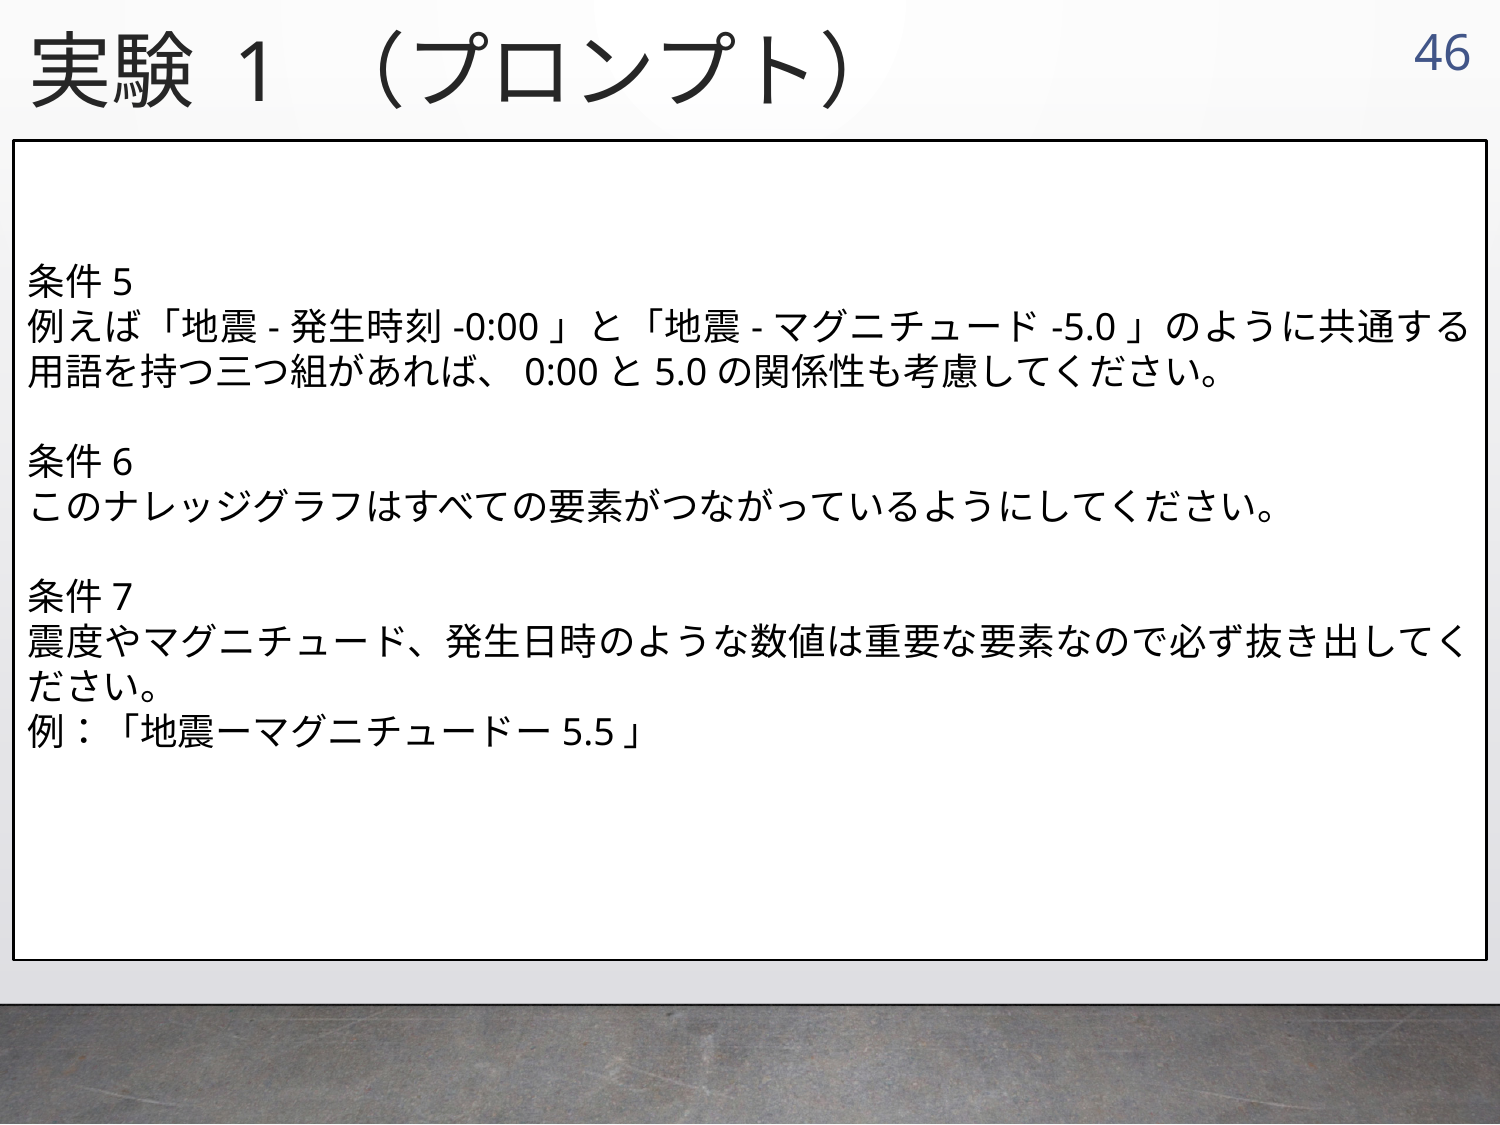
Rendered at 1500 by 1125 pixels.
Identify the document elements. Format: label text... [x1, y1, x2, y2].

picture [0, 1004, 1500, 1124]
text_box 実験 1 （プロンプト） [13, 10, 936, 141]
slide_number 45 [1378, 12, 1487, 76]
text_box 条件5 例えば「地震-発生時刻-0:00」と「地震-マグニチュード-5.0」のように共通する用語を持つ三つ組があれば、0:00と5.0の関係性も考慮してください。 条件6 このナレッジグラフはすべての要素がつながっているようにしてください。 条件7 震度やマグニチュード、発生日時のような数値は重要な要素なので必ず抜き出してください。 例：「地震ーマグニチュードー5.5」 [12, 139, 1488, 961]
